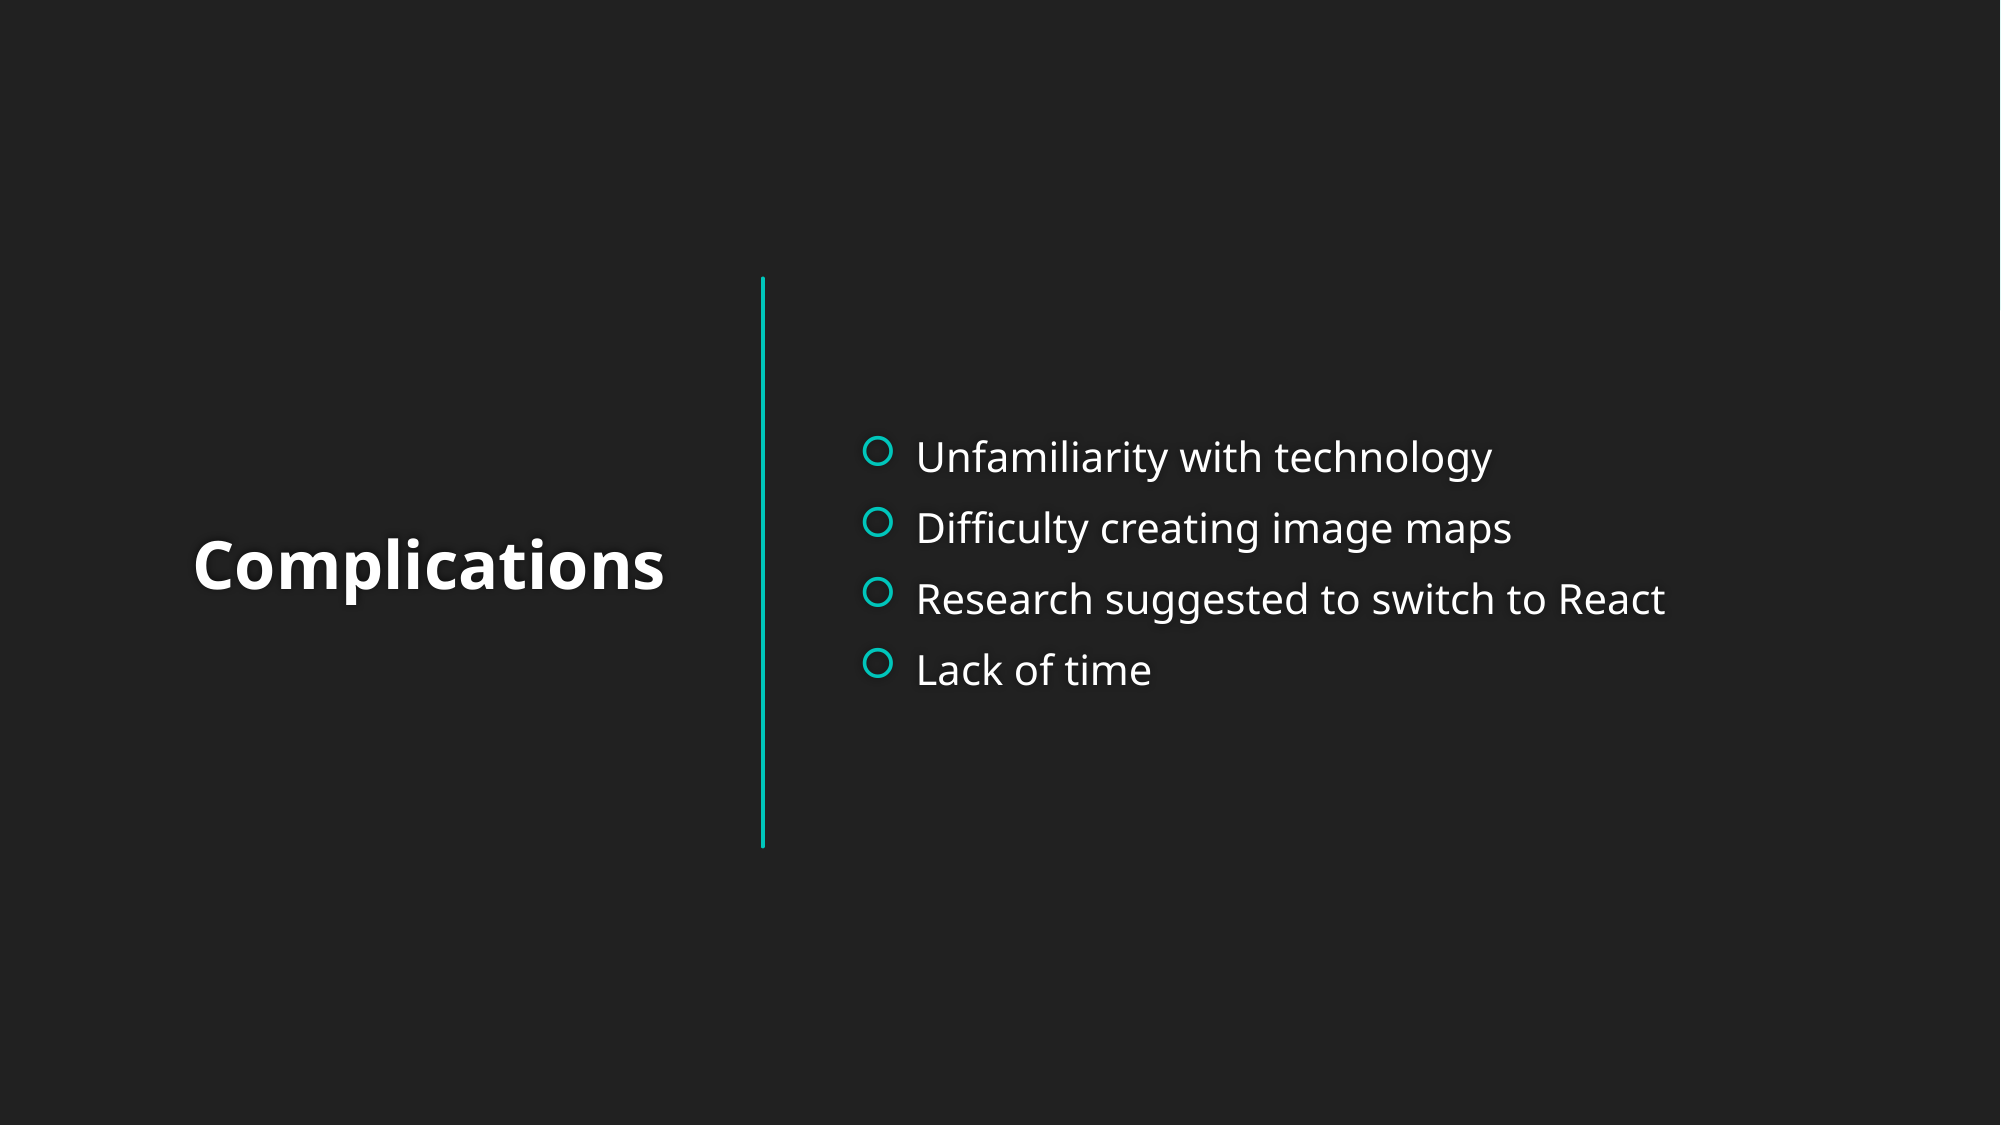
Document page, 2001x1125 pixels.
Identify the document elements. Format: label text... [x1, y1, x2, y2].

title Complications [158, 199, 682, 926]
list Unfamiliarity with technology Difficulty creating image maps Research suggested to switch to React Lack of time [844, 199, 1842, 926]
text_box [0, 0, 2000, 1125]
